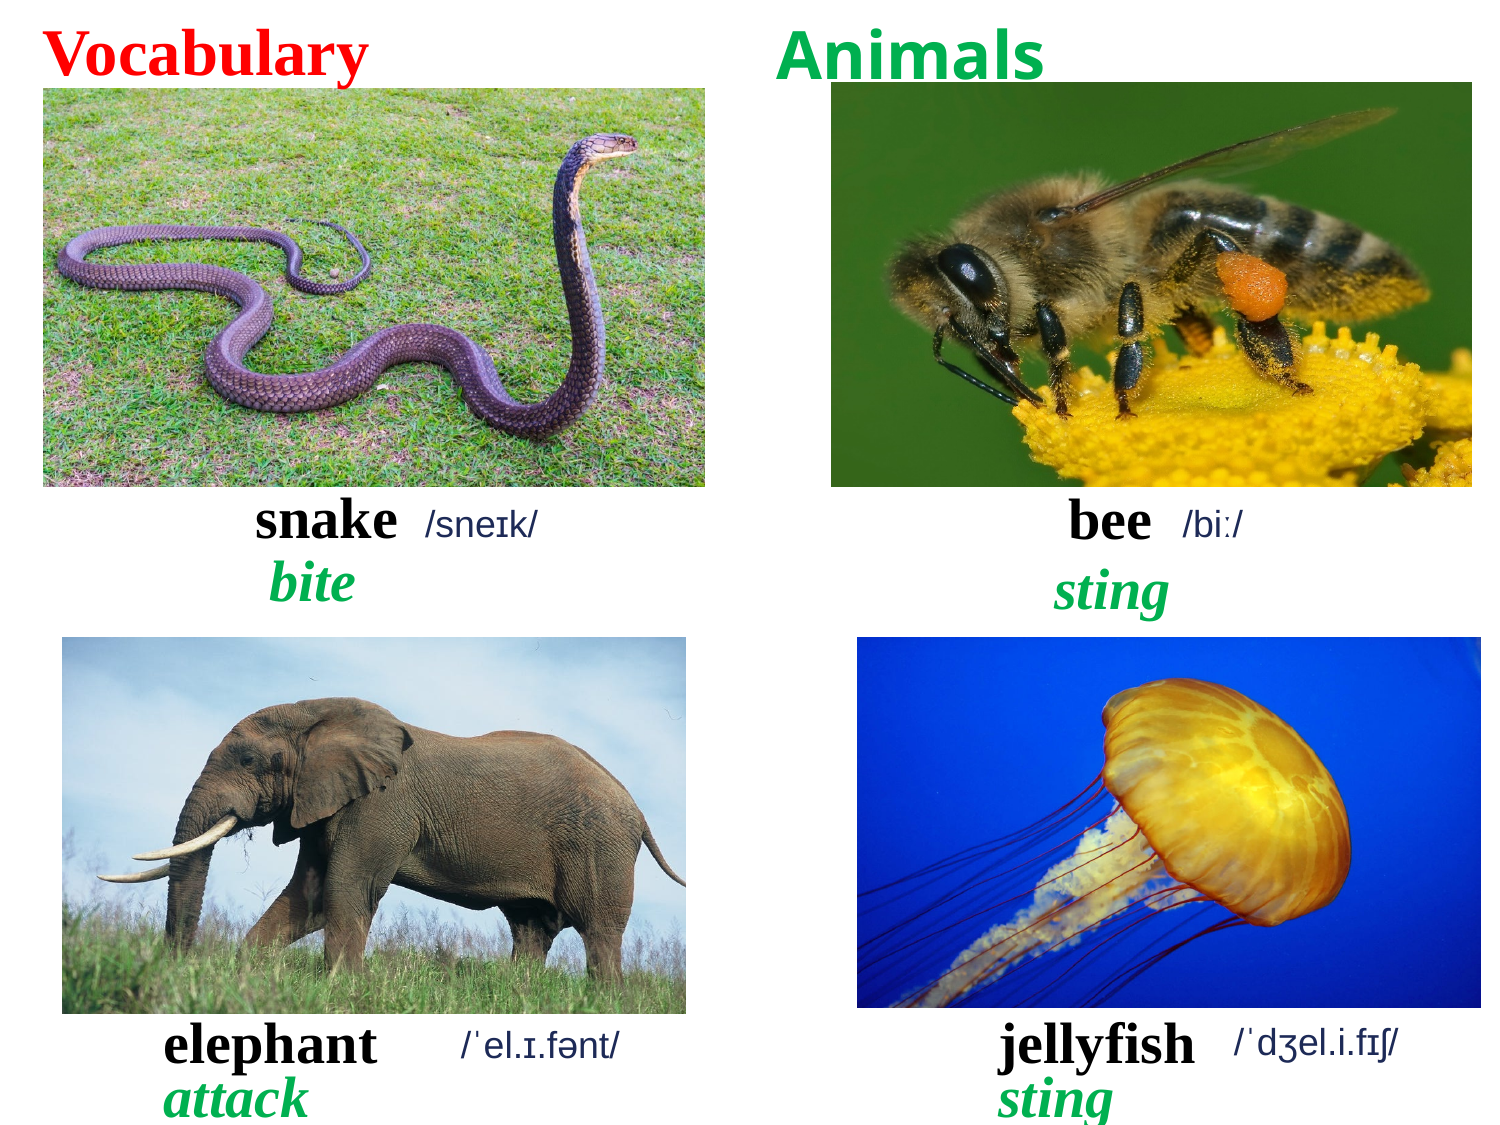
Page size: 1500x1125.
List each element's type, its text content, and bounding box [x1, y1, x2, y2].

text_box Vocabulary [27, 1, 416, 127]
text_box sting [983, 1051, 1175, 1125]
picture [62, 636, 687, 1015]
text_box /ˈdʒel.i.fɪʃ/ [1265, 1017, 1470, 1071]
text_box snake [240, 496, 425, 558]
text_box attack [148, 1051, 341, 1125]
text_box jellyfish [983, 1017, 1265, 1083]
picture [831, 82, 1472, 487]
picture [42, 88, 705, 487]
text_box sting [1039, 544, 1231, 629]
text_box elephant [148, 1023, 430, 1083]
text_box Animals [466, 5, 1356, 113]
picture [856, 636, 1481, 1009]
text_box /ˈel.ɪ.fənt/ [446, 1013, 697, 1074]
text_box bee [1053, 495, 1199, 544]
text_box /biː/ [1199, 495, 1265, 553]
text_box /sneɪk/ [425, 496, 613, 552]
text_box bite [254, 535, 447, 621]
